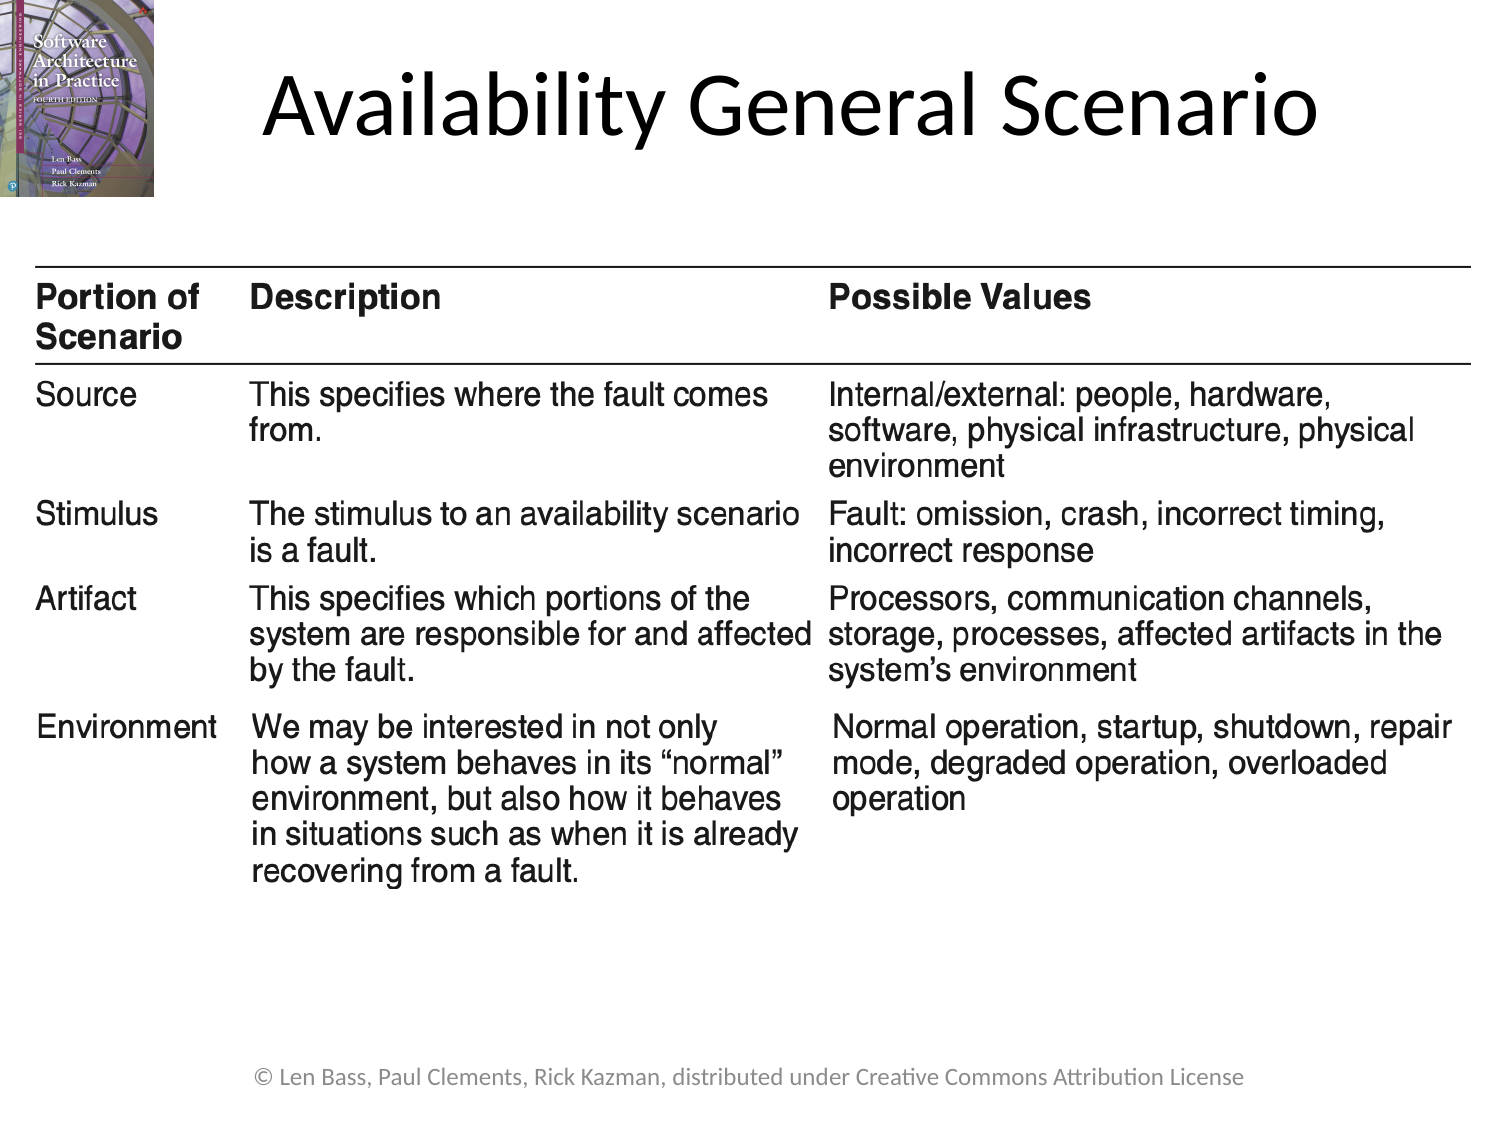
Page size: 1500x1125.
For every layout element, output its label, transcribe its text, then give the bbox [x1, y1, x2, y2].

footer © Len Bass, Paul Clements, Rick Kazman, distributed under Creative Commons Attribution License [230, 1045, 1270, 1106]
picture [29, 703, 1471, 898]
title Availability General Scenario [159, 45, 1425, 173]
picture [29, 255, 1471, 690]
picture [0, 0, 154, 197]
